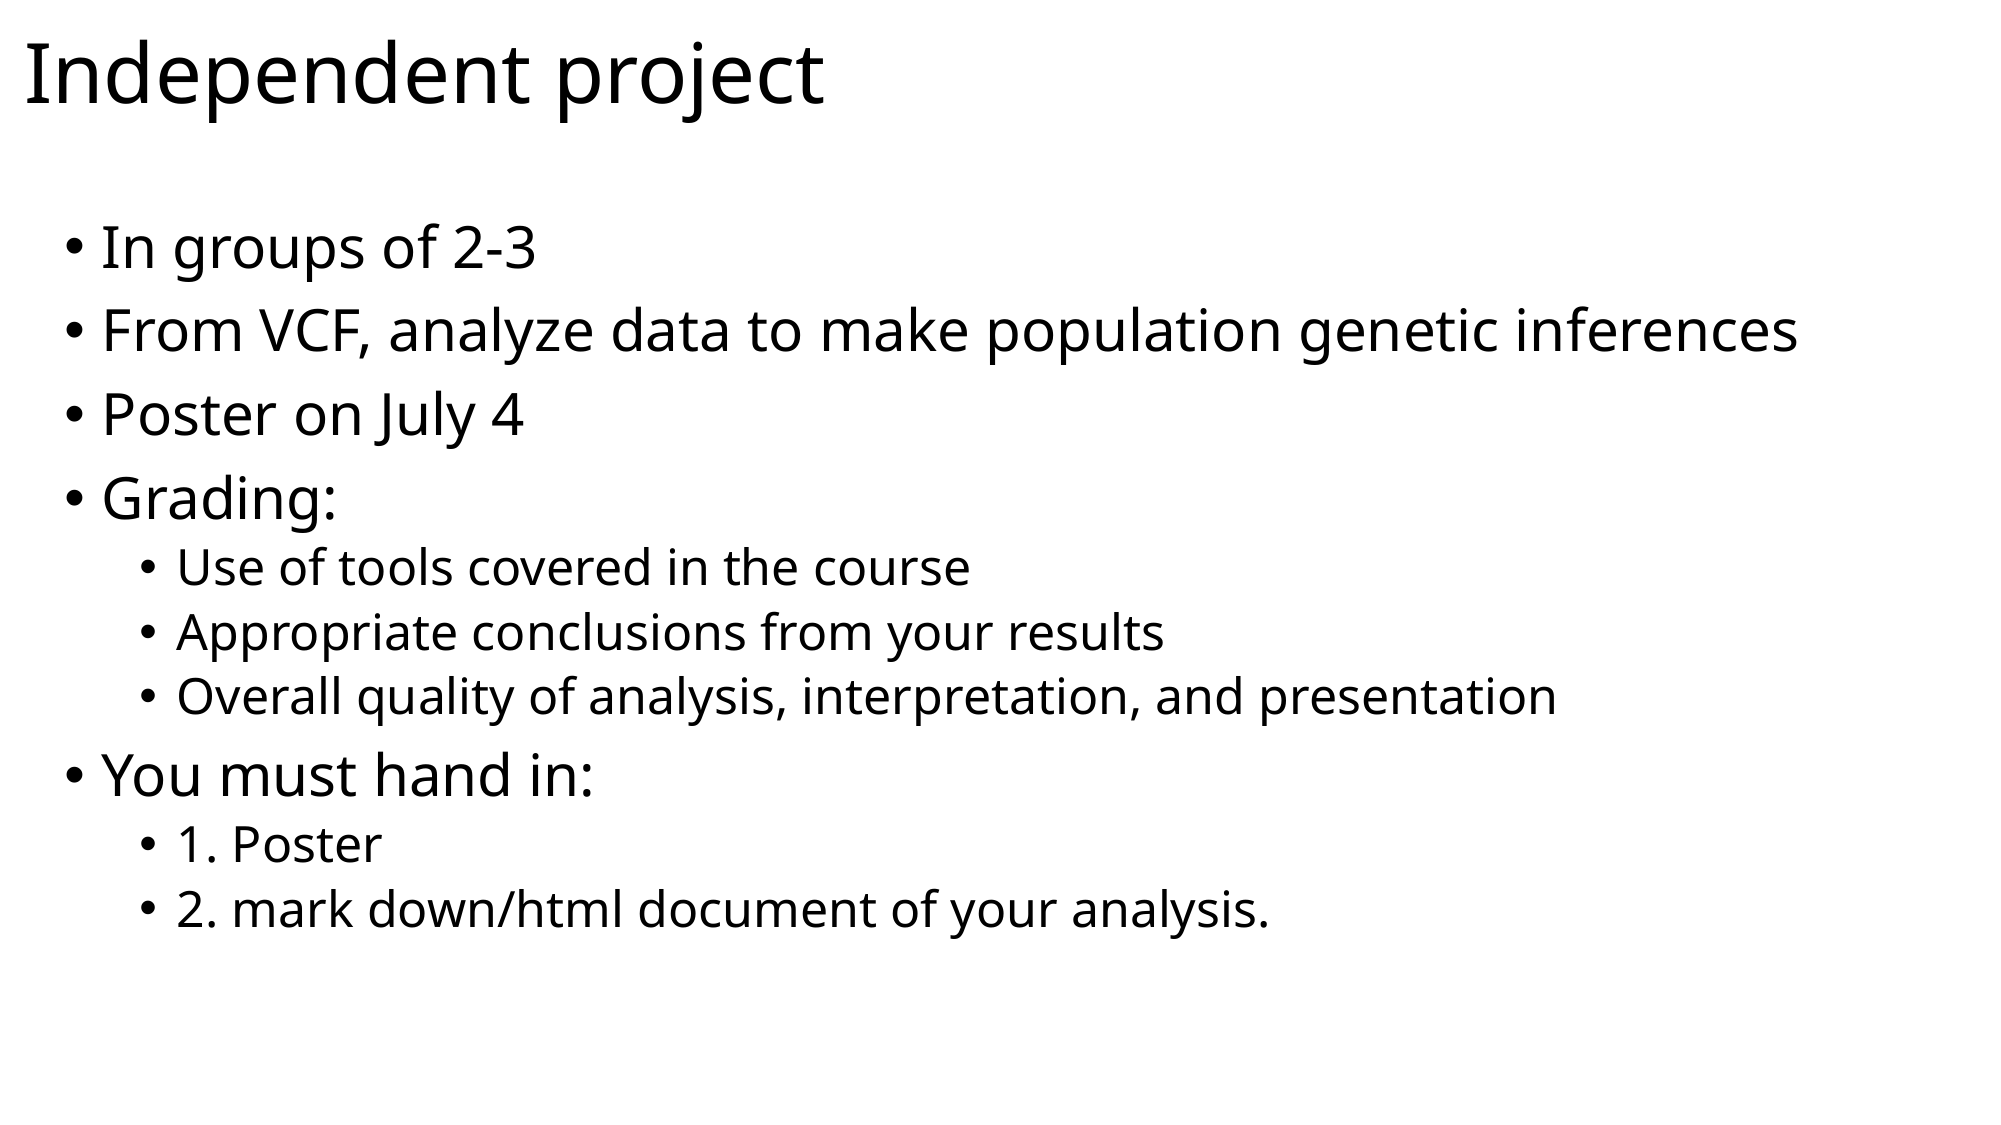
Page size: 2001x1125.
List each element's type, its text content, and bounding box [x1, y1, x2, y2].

list In groups of 2-3 From VCF, analyze data to make population genetic inferences Poster on July 4 Grading: Use of tools covered in the course Appropriate conclusions from your results Overall quality of analysis, interpretation, and presentation You must hand in: 1. Poster 2. mark down/html document of your analysis. [49, 210, 1863, 1014]
title Independent project [9, 0, 1735, 154]
